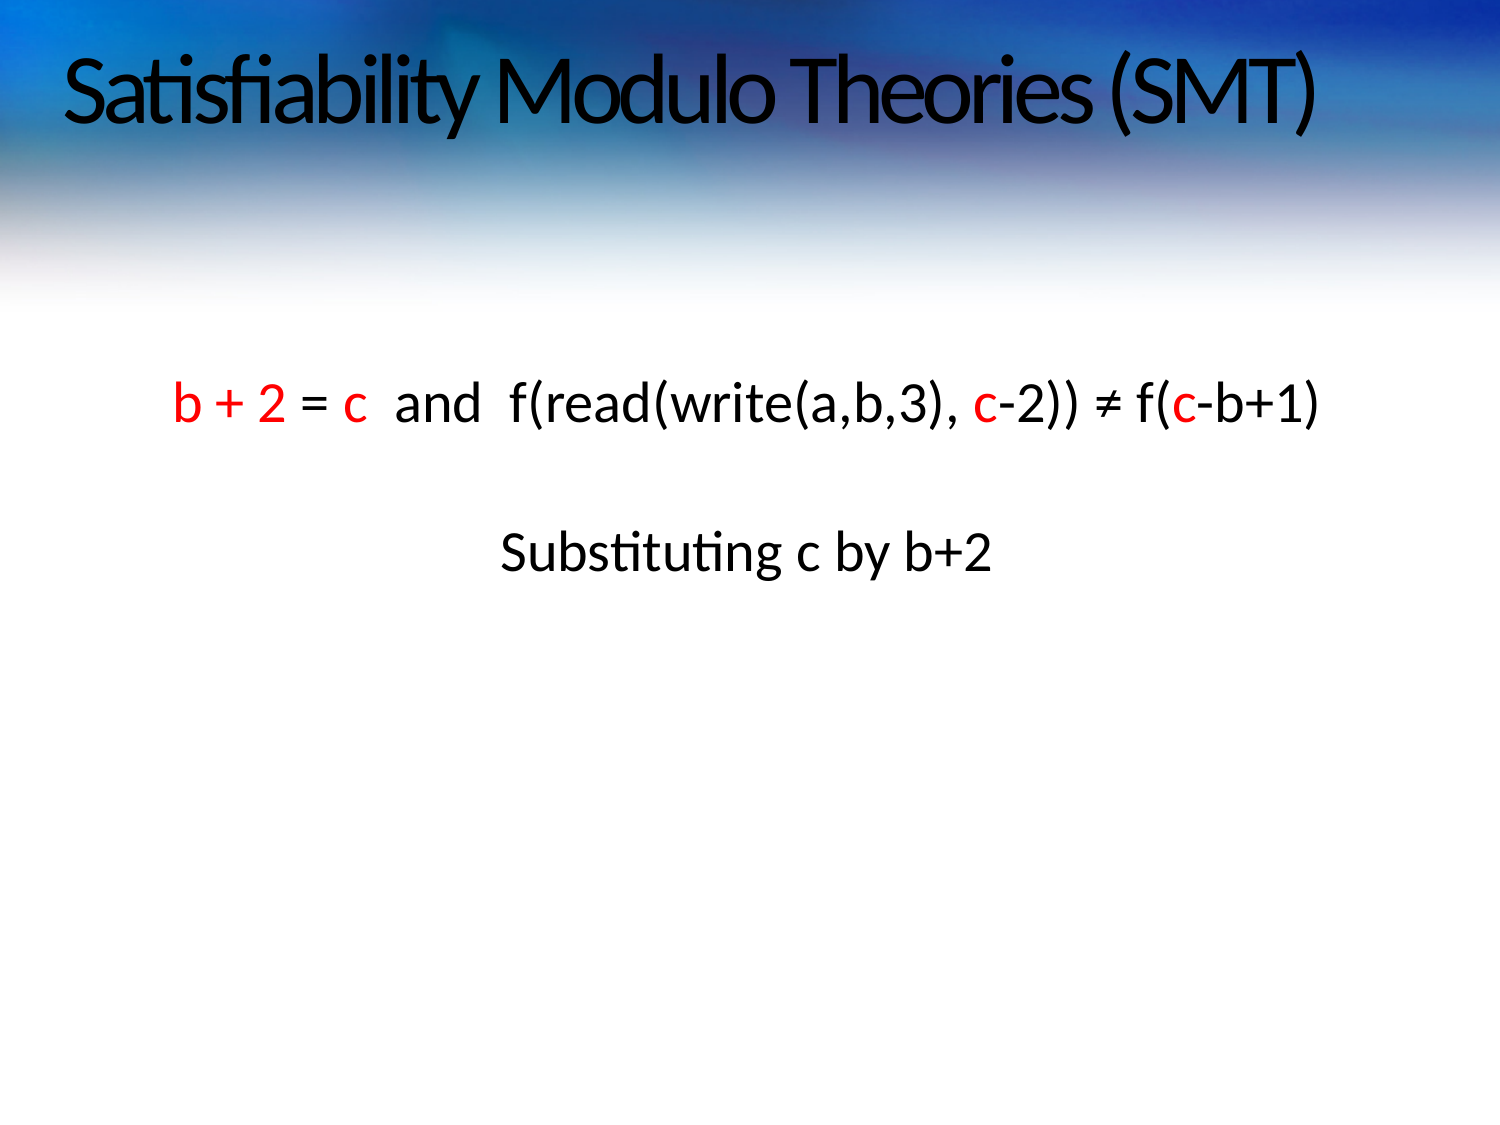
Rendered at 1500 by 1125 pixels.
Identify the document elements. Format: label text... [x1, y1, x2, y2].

title Satisfiability Modulo Theories (SMT) [62, 37, 1438, 148]
text_box b + 2 = c and f(read(write(a,b,3), c-2)) ≠ f(c-b+1) Substituting c by b+2 [45, 372, 1448, 585]
picture [0, 0, 1500, 1125]
